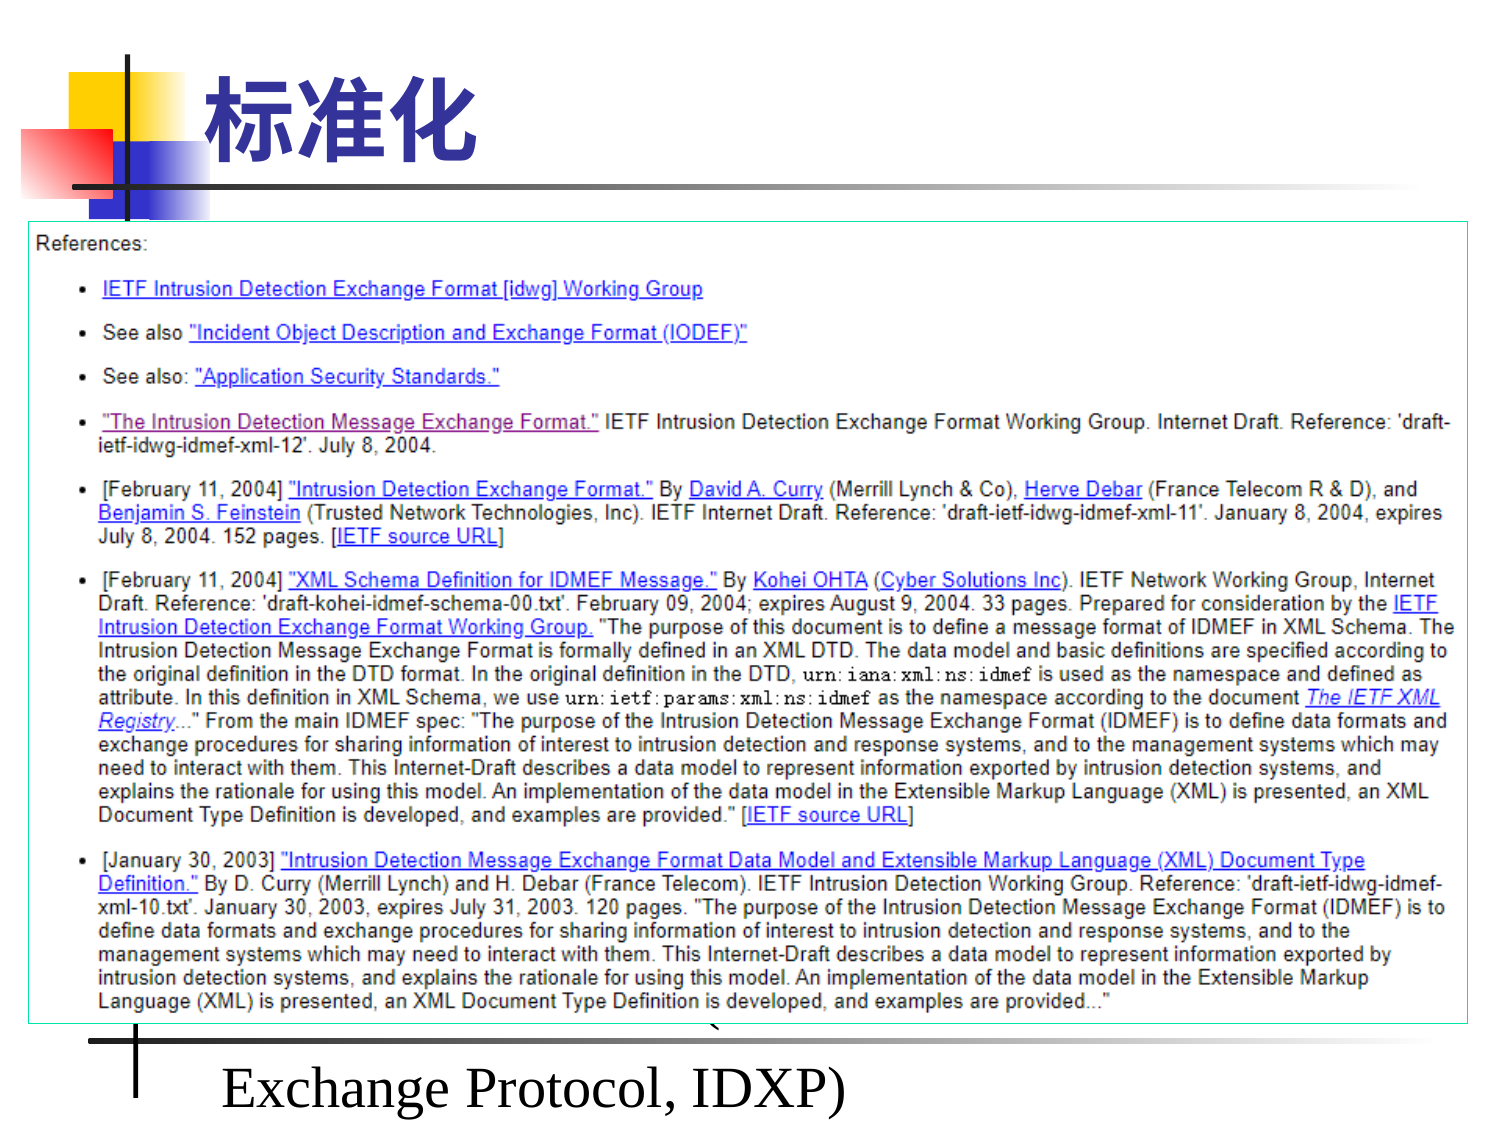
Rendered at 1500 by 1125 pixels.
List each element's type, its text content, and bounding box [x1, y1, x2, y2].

title 标准化 [188, 23, 1468, 181]
picture [27, 221, 1468, 1024]
list IETF的Internet草案工作组（Intrusion Detection Working Group，IDWG）专门负责定义入侵检测系统组件之间，及不同厂商的入侵检测系统之间的通信格式。但目前只有相关的草案（Draft），还未形成正式的RFC文档。 入侵警报协议（Intrusion Alarm Protocol, IAP） 入侵检测交换协议(Intrusion Detection Exchange Protocol, IDXP) [83, 215, 1420, 220]
